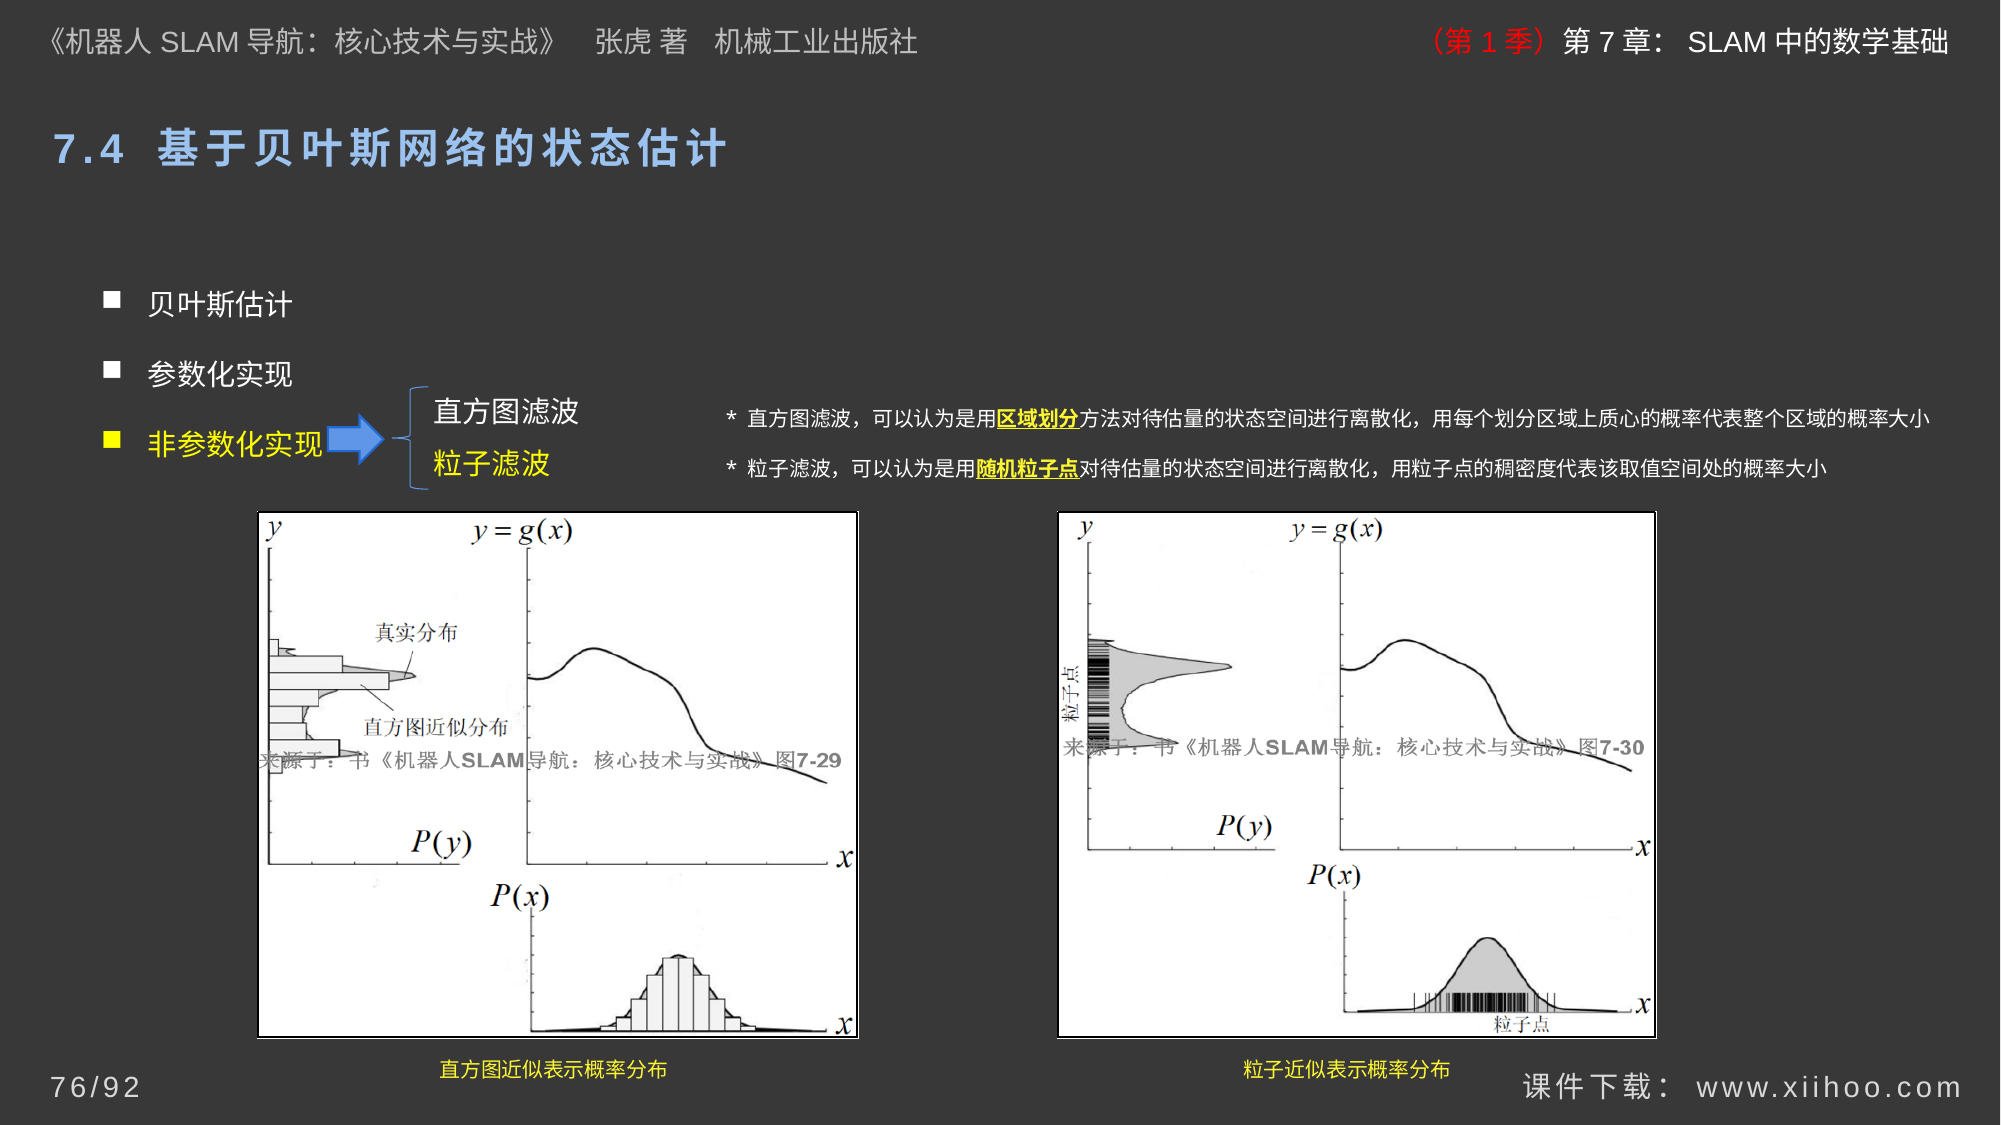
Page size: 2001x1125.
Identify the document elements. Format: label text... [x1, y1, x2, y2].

title 7.4 基于贝叶斯网络的状态估计 [38, 98, 768, 180]
text_box 直方图滤波 粒子滤波 [418, 368, 596, 488]
text_box （第1季）第7章：SLAM中的数学基础 [1075, 16, 1965, 66]
text_box 粒子近似表示概率分布 [1223, 1049, 1471, 1089]
text_box [391, 386, 429, 490]
text_box * 直方图滤波，可以认为是用区域划分方法对待估量的状态空间进行离散化，用每个划分区域上质心的概率代表整个区域的概率大小 * 粒子滤波，可以认为是用随机粒子点对待估量的状态空间进行离散化，用粒子点的稠密度代表该取值空间处的概率大小 [711, 372, 1965, 502]
text_box [326, 412, 385, 466]
picture [0, 0, 2001, 1125]
text_box 贝叶斯估计 参数化实现 非参数化实现 [86, 243, 361, 469]
text_box 直方图近似表示概率分布 [418, 1049, 689, 1089]
text_box 《机器人SLAM导航：核心技术与实战》 张虎 著 机械工业出版社 [16, 16, 940, 66]
text_box 课件下载：www.xiihoo.com [1493, 1057, 1991, 1114]
text_box 76/92 [34, 1060, 187, 1111]
